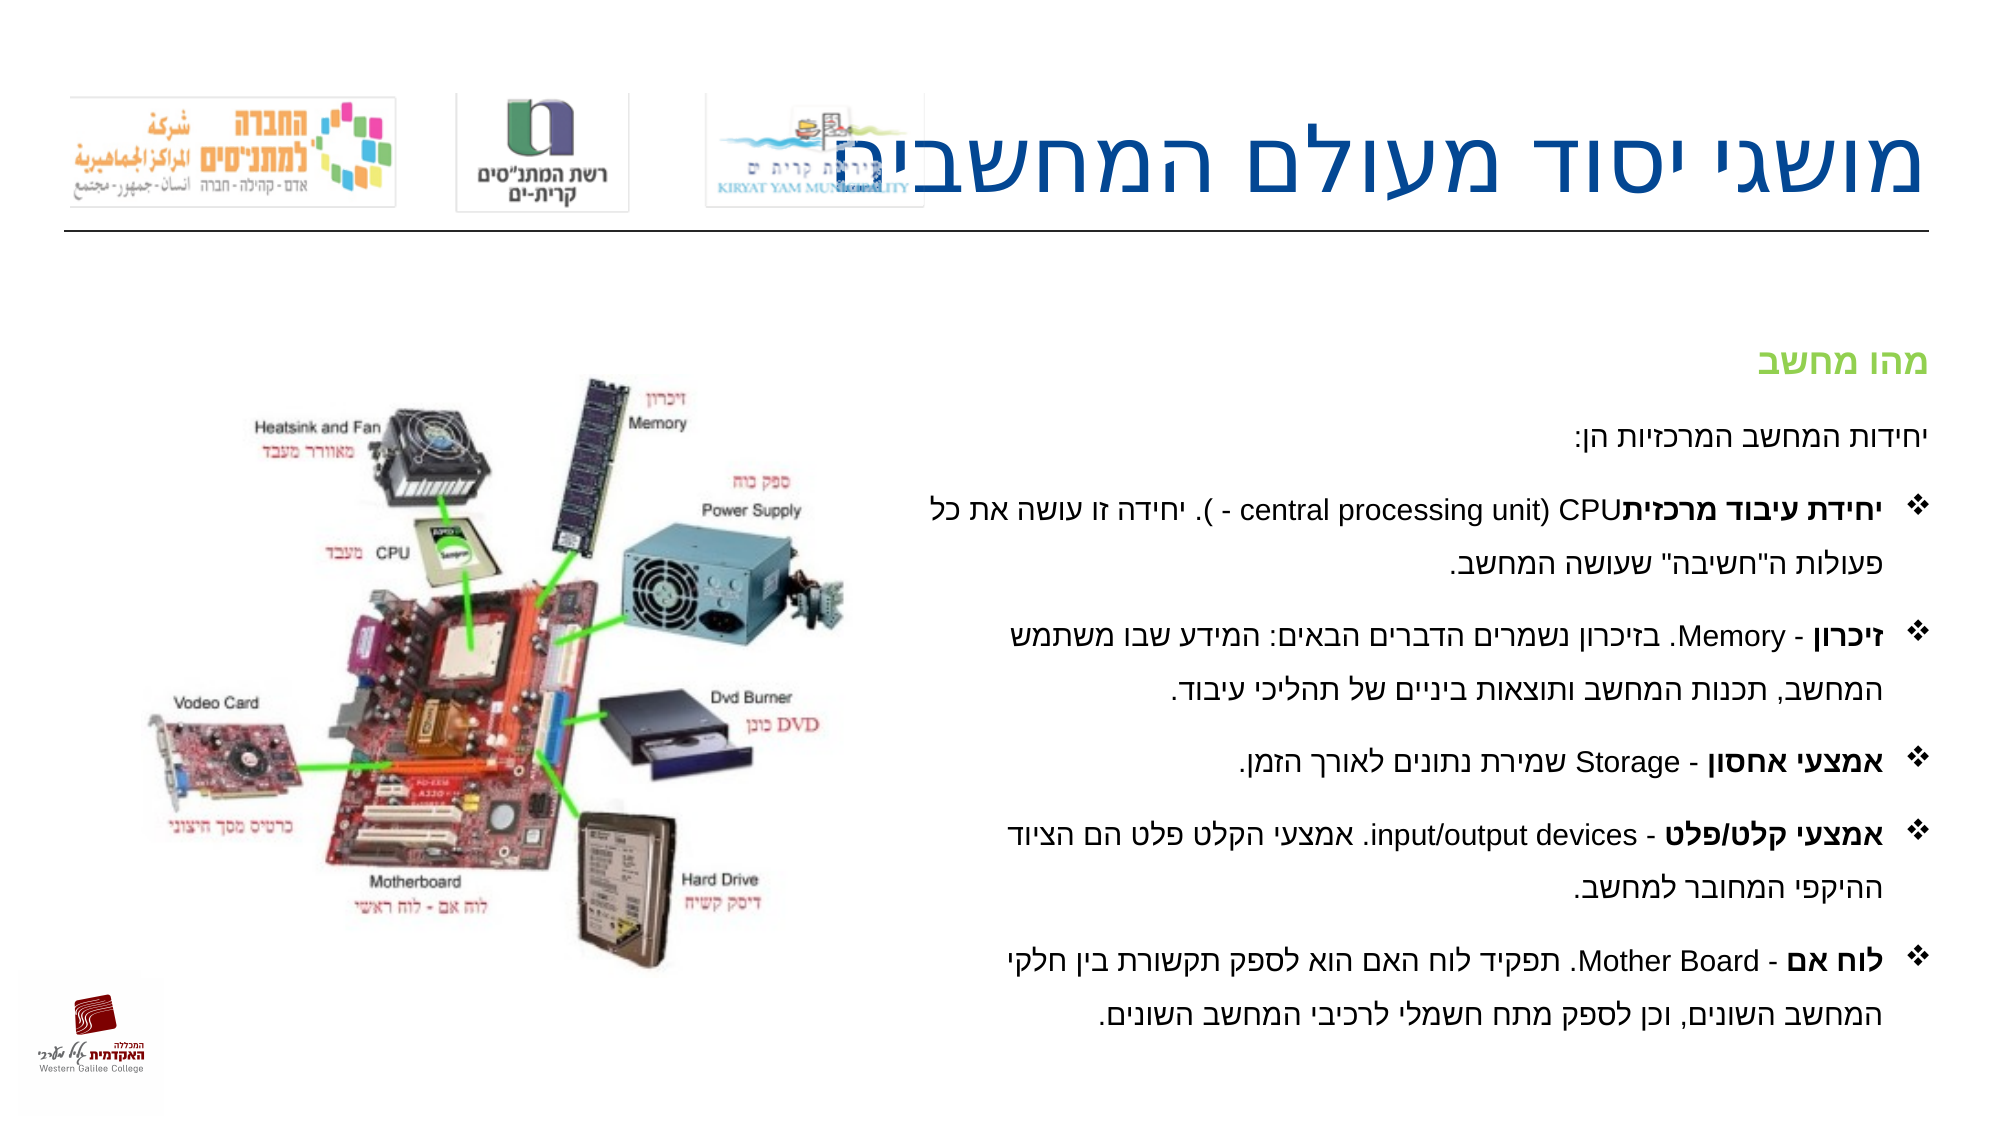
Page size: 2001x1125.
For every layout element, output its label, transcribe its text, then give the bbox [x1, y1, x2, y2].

text_box מהו מחשב יחידות המחשב המרכזיות הן: יחידת עיבוד מרכזיתcentral processing unit) CPU - ). יחידה זו עושה את כל פעולות ה"חשיבה" שעושה המחשב. זיכרון - Memory. בזיכרון נשמרים הדברים הבאים: המידע שבו משתמש המחשב, תכנות המחשב ותוצאות ביניים של תהליכי עיבוד. אמצעי אחסון - Storage שמירת נתונים לאורך הזמן. אמצעי קלט/פלט - input/output devices. אמצעי הקלט פלט הם הציוד ההיקפי המחובר למחשב. לוח אם - Mother Board. תפקיד לוח האם הוא לספק תקשורת בין חלקי המחשב השונים, וכן לספק מתח חשמלי לרכיבי המחשב השונים. [924, 309, 1930, 1043]
picture [70, 93, 925, 213]
picture [18, 374, 853, 1116]
title מושגי יסוד מעולם המחשבים [64, 55, 1930, 221]
